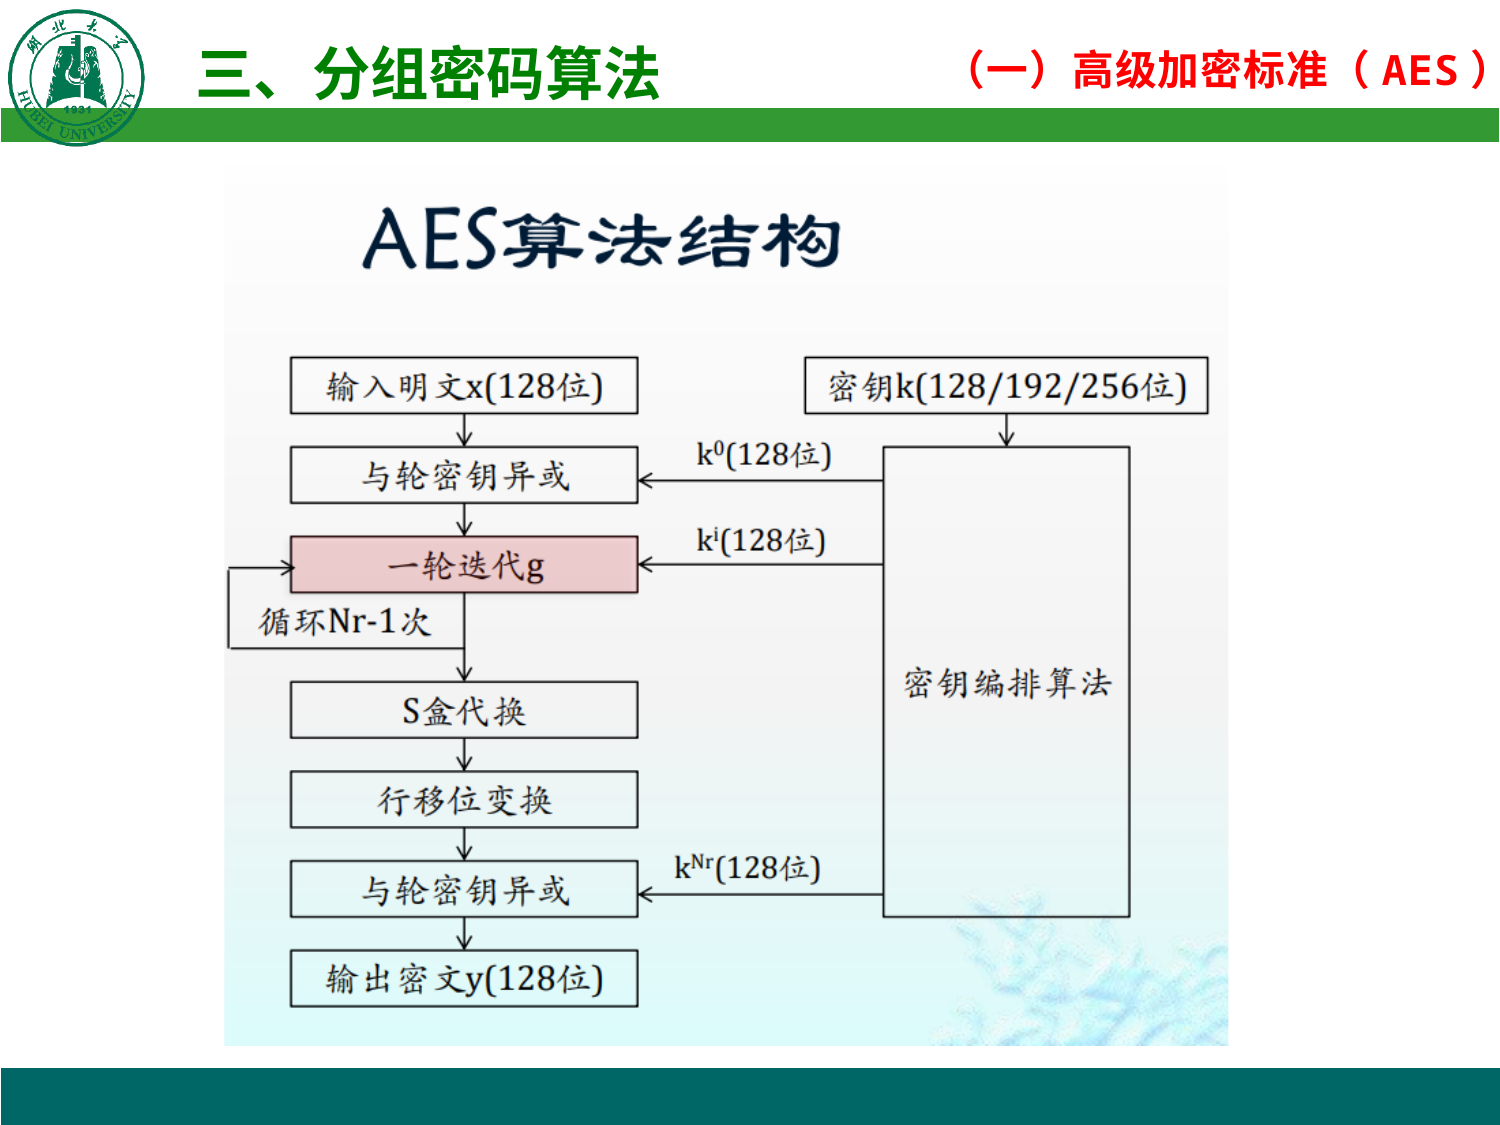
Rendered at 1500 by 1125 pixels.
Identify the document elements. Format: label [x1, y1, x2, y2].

picture [0, 0, 167, 175]
picture [0, 1067, 1500, 1125]
list [224, 166, 1229, 1046]
